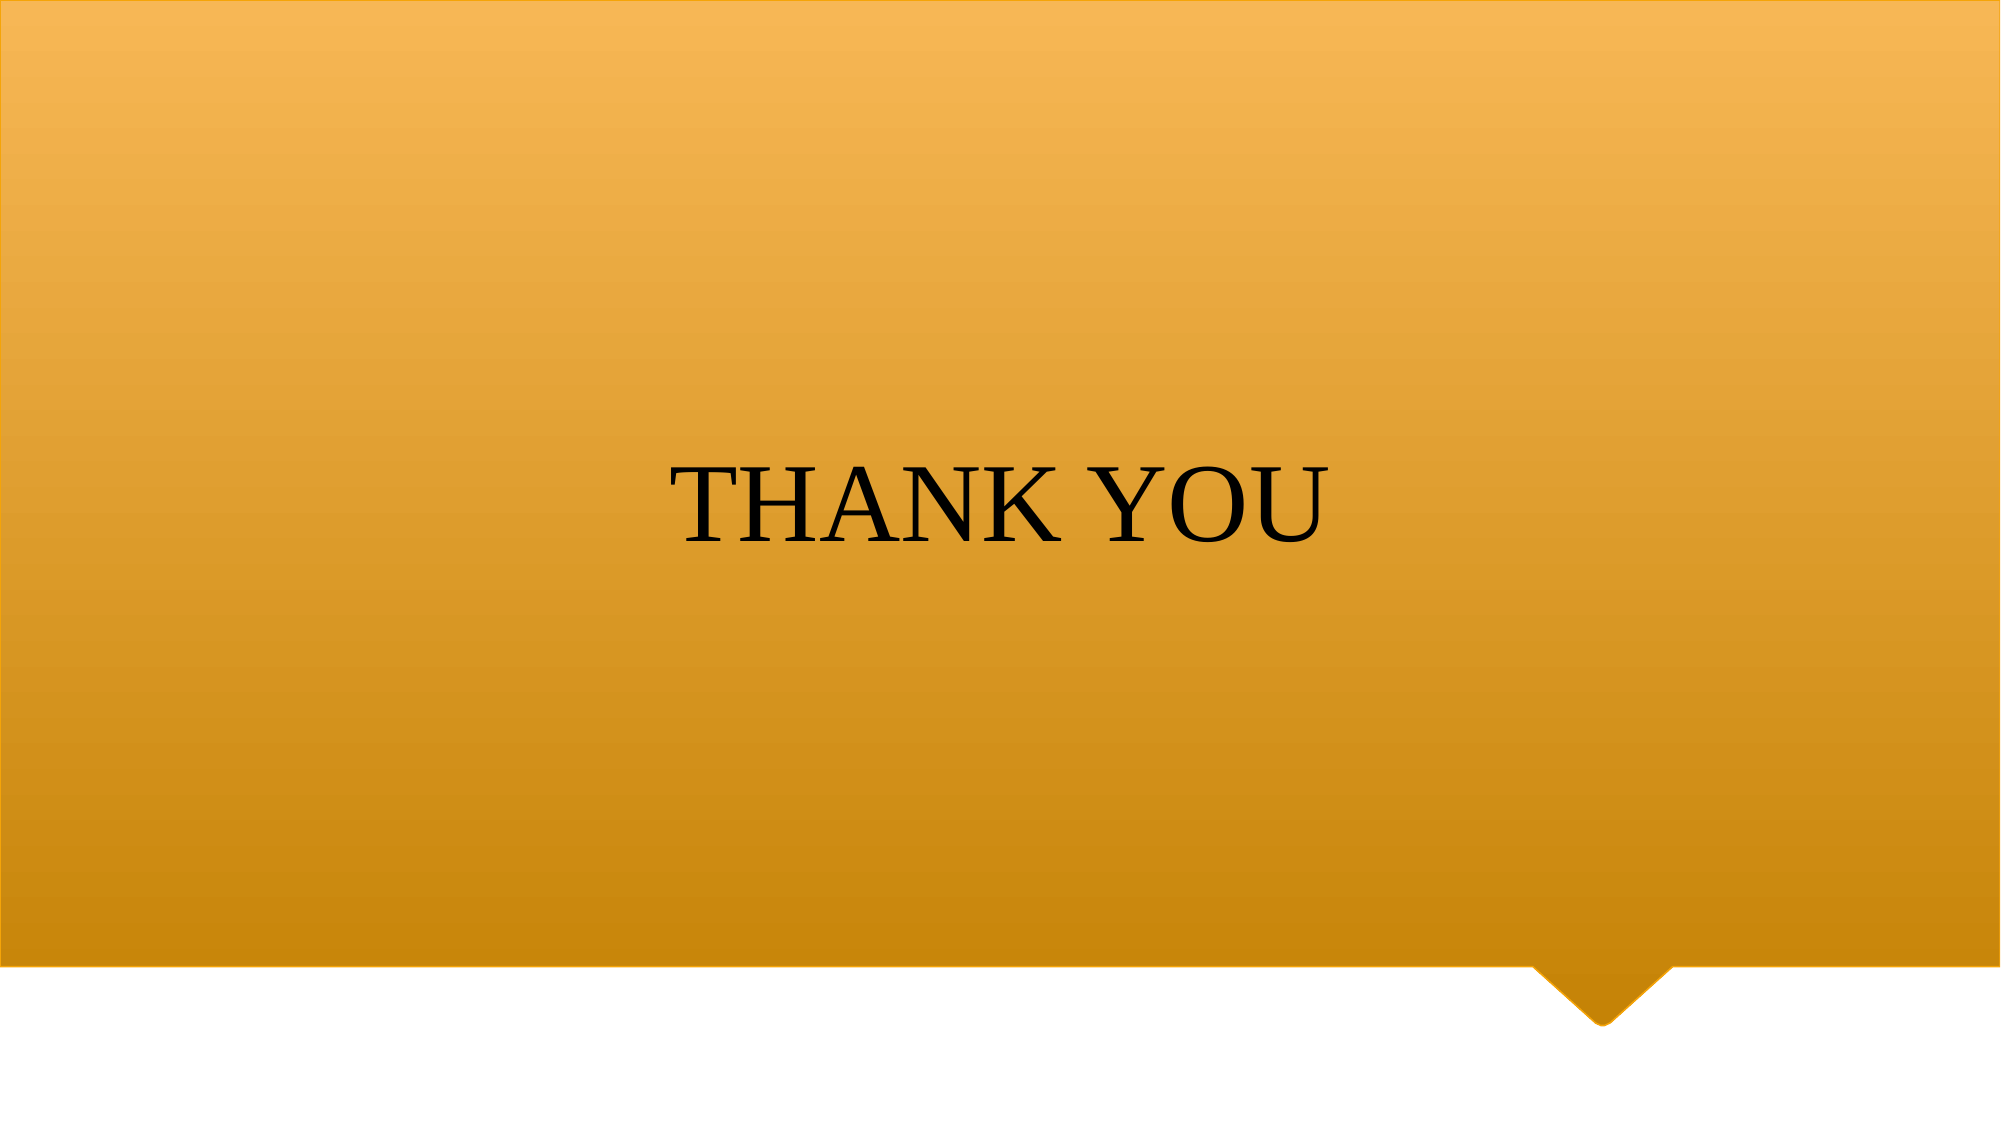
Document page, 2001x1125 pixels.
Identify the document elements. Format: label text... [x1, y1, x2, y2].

title THANK YOU [74, 74, 1926, 919]
